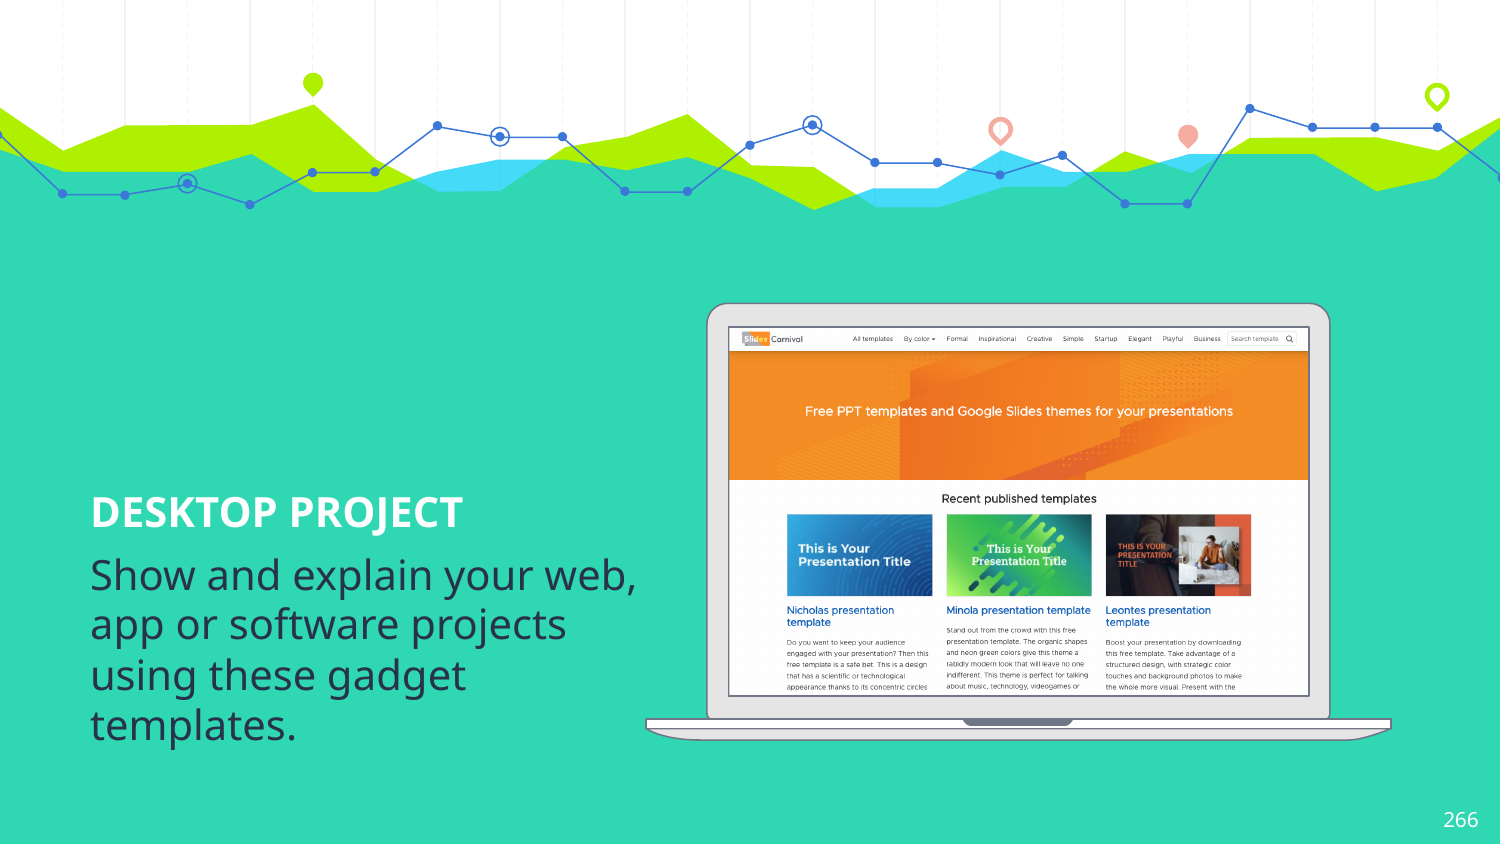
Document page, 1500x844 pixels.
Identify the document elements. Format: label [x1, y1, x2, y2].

list [75, 353, 662, 764]
picture [729, 327, 1309, 696]
text_box [645, 303, 1392, 741]
slide_number [1403, 791, 1494, 844]
